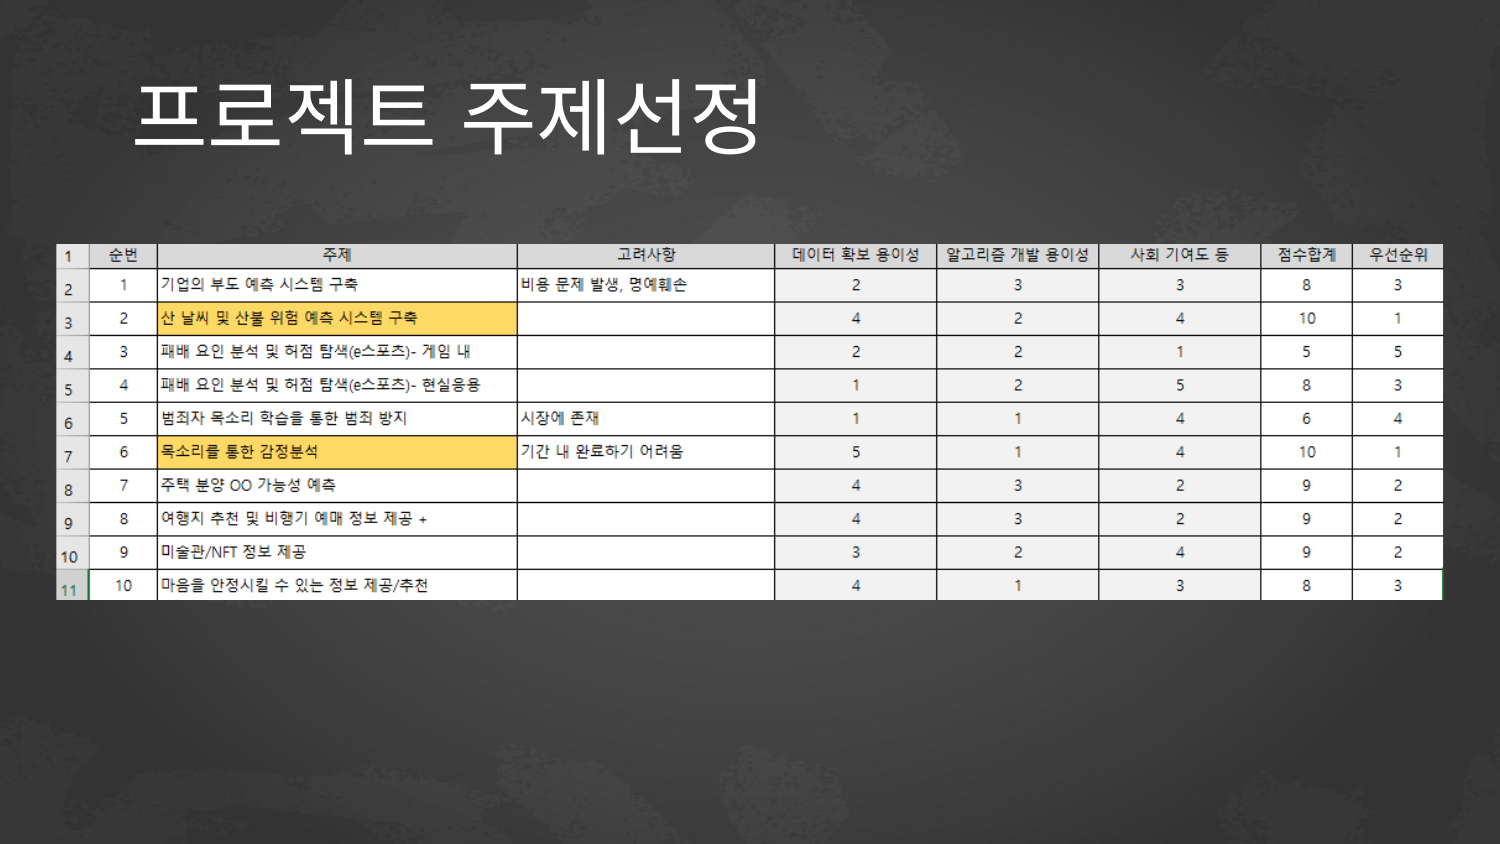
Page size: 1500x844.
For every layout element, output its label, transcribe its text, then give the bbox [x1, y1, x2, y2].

text_box 프로젝트 주제선정 [116, 88, 1384, 167]
picture [0, 0, 1500, 844]
